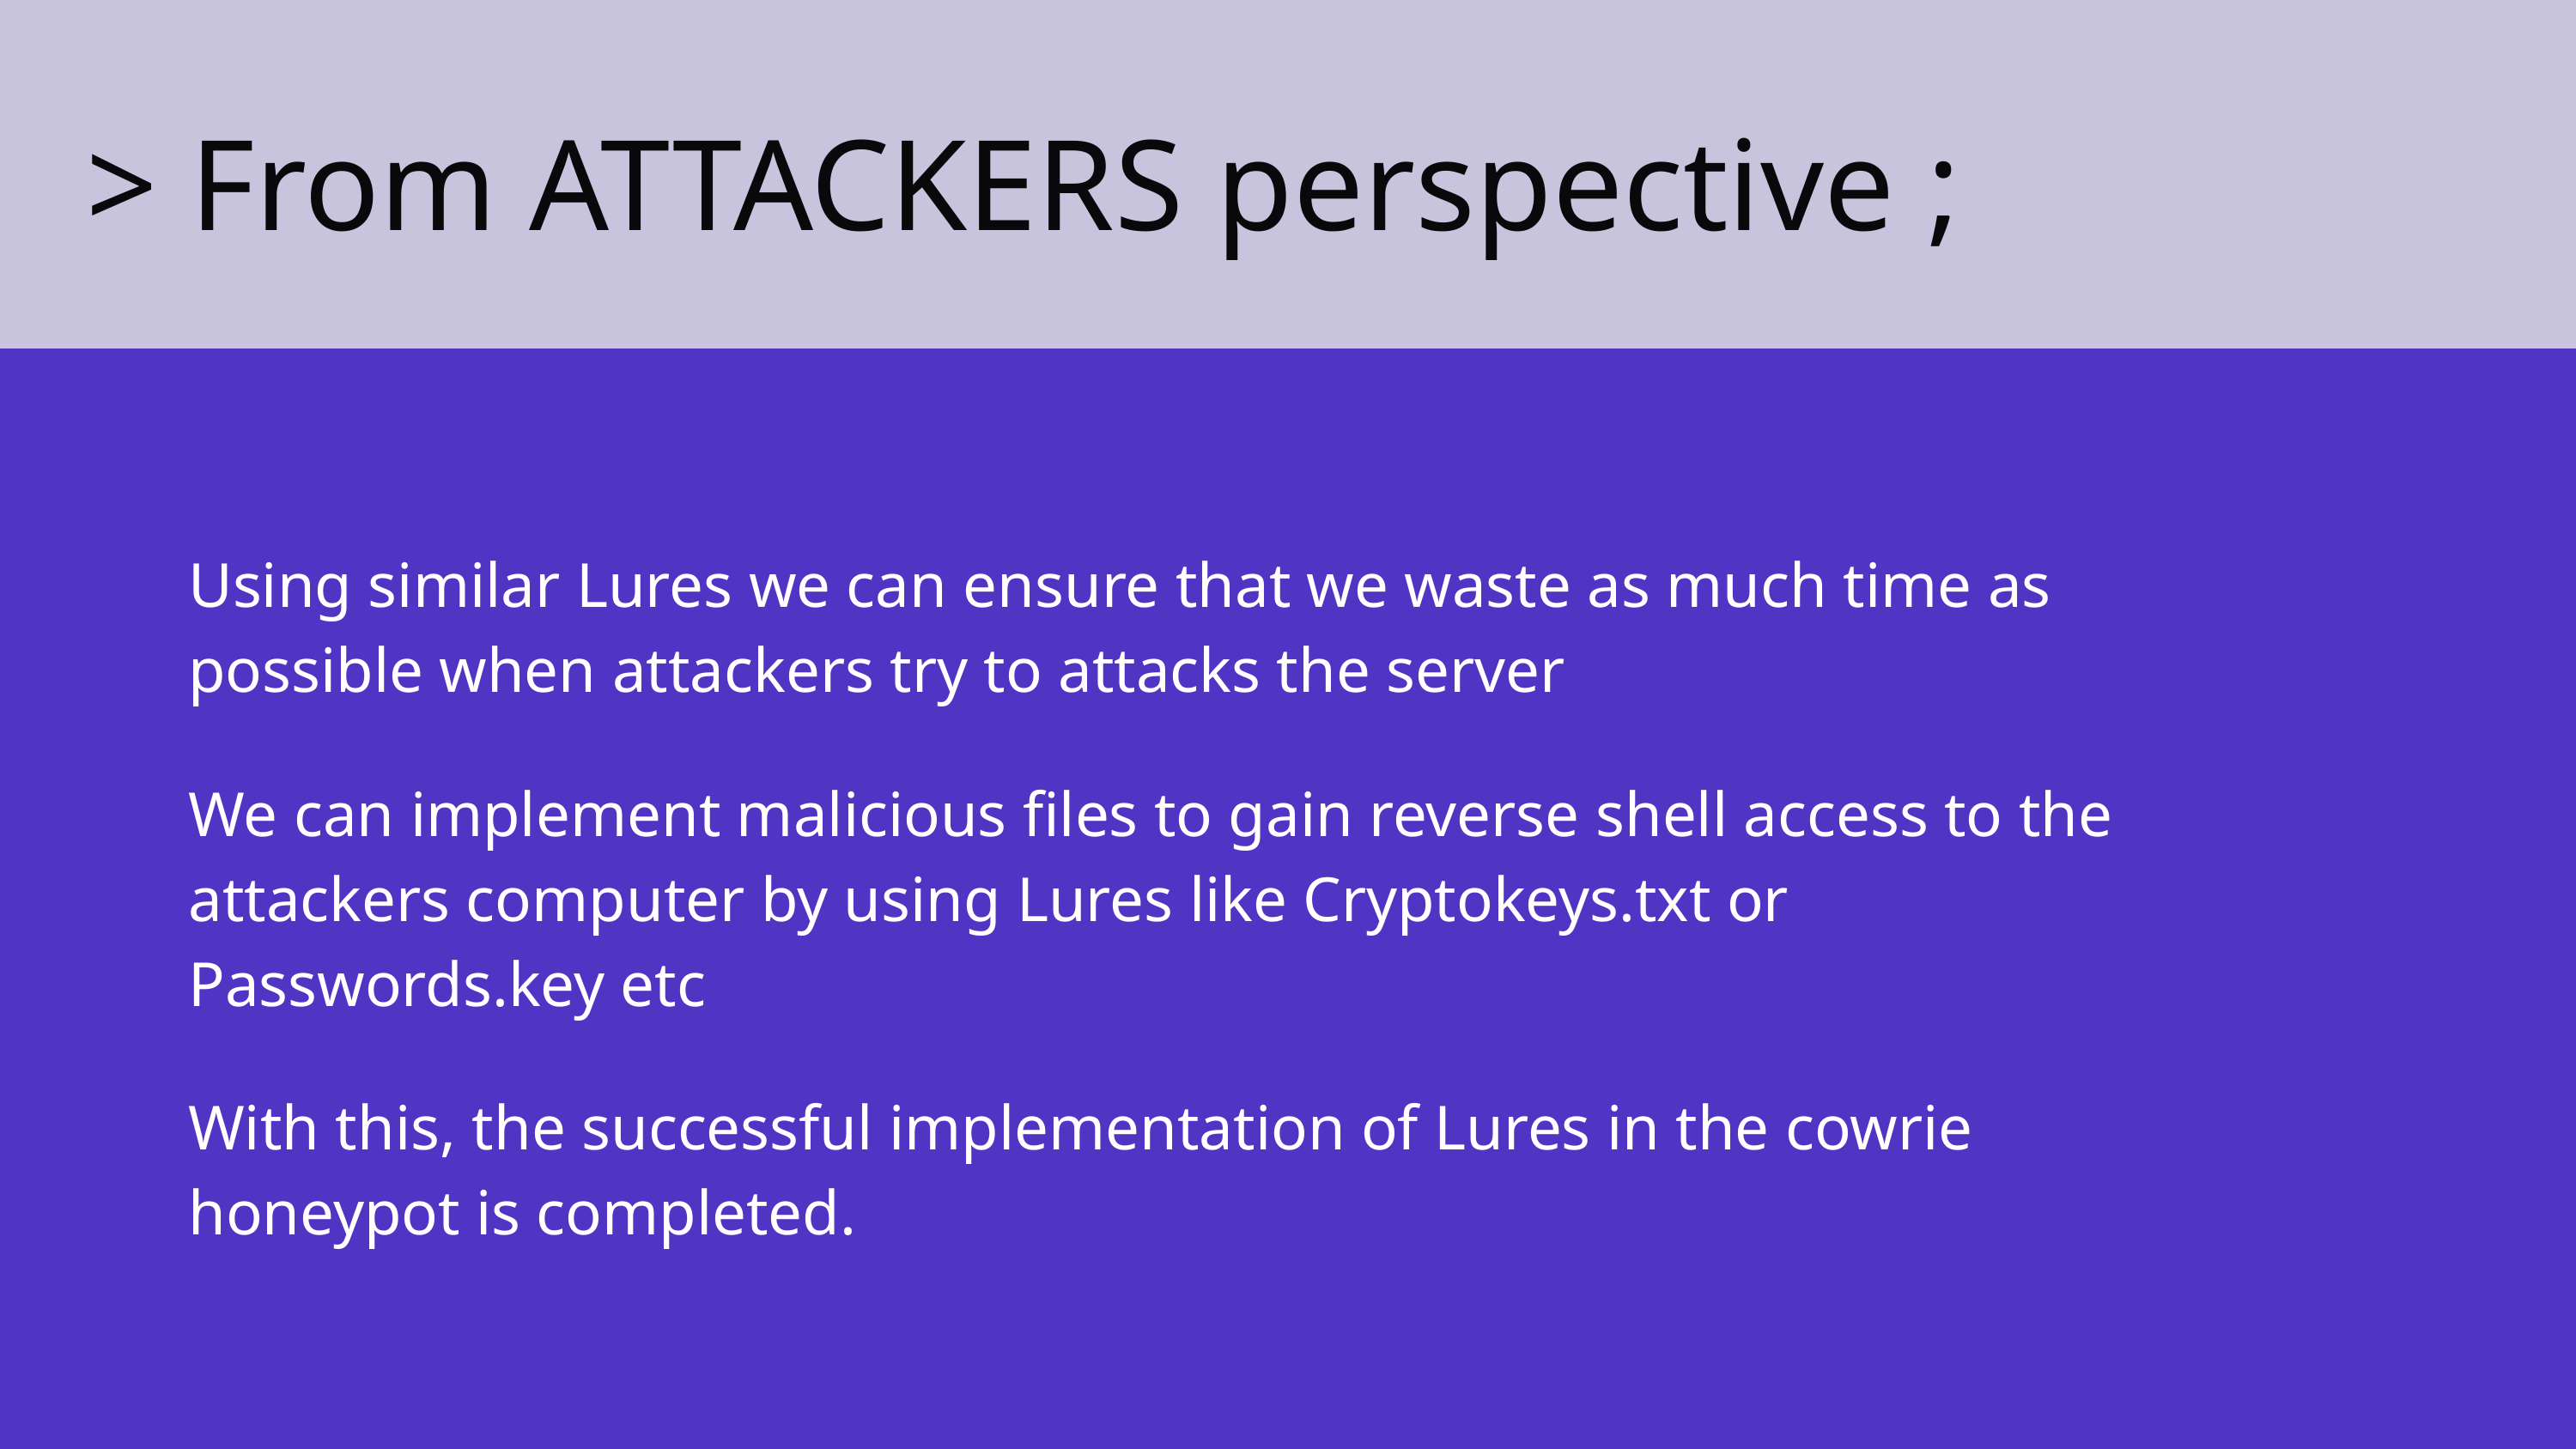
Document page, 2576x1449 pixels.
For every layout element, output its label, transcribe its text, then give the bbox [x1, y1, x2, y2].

text_box With this, the successful implementation of Lures in the cowrie honeypot is completed. [188, 1076, 2155, 1247]
text_box We can implement malicious files to gain reverse shell access to the attackers computer by using Lures like Cryptokeys.txt or Passwords.key etc [188, 763, 2155, 1019]
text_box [0, 0, 2576, 349]
text_box Using similar Lures we can ensure that we waste as much time as possible when attackers try to attacks the server [188, 534, 2155, 705]
